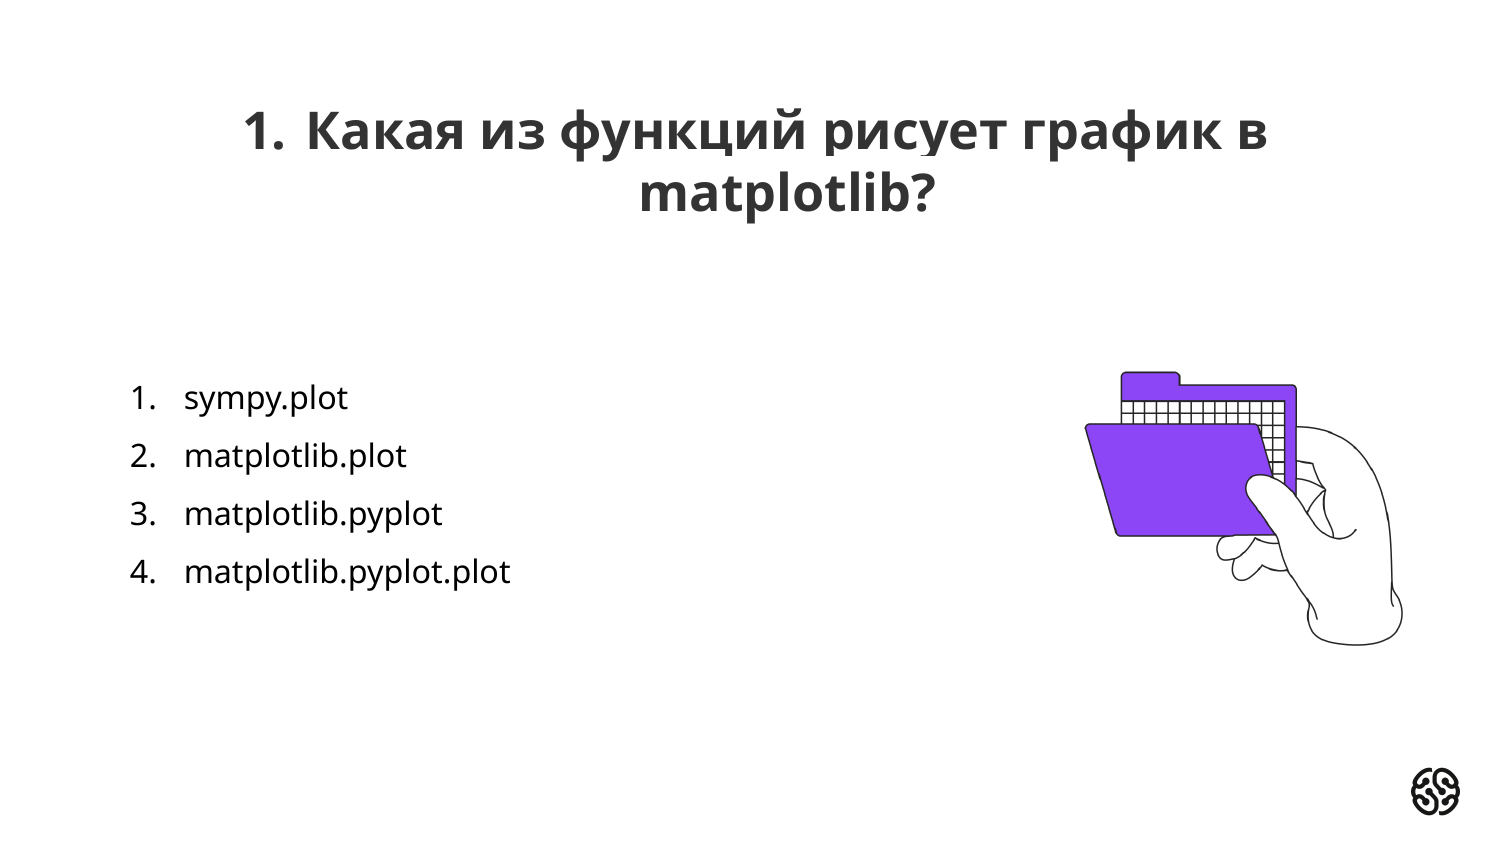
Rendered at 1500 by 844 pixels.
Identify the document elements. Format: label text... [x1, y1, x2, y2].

title Какая из функций рисует график в matplotlib? [153, 56, 1347, 264]
picture [1083, 371, 1403, 646]
text_box sympy.plot matplotlib.plot matplotlib.pyplot matplotlib.pyplot.plot [108, 357, 1051, 590]
picture [1411, 767, 1460, 816]
